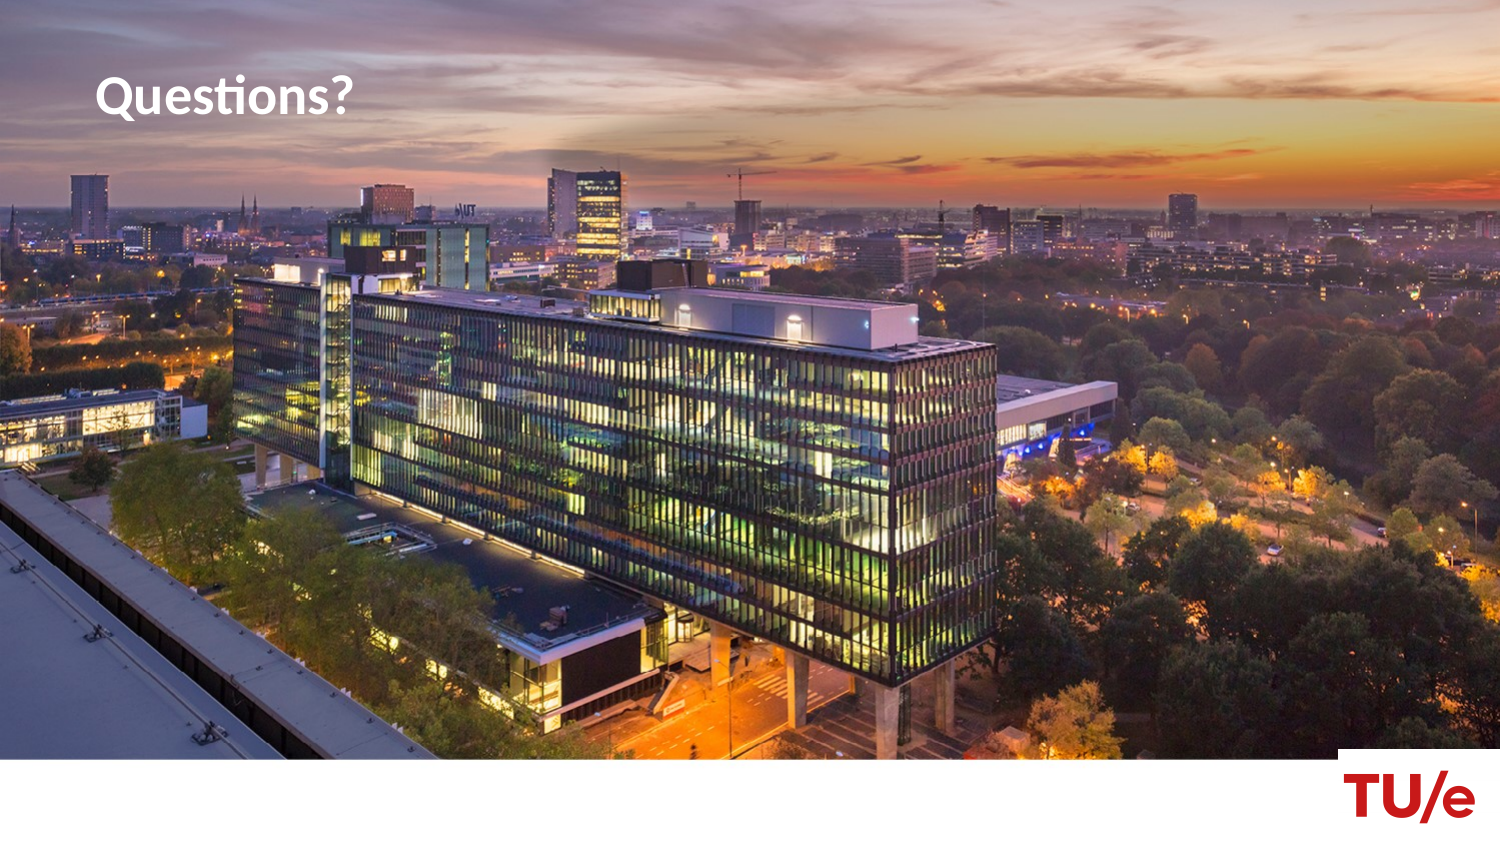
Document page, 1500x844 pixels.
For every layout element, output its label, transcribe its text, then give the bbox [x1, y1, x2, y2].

picture [0, 0, 1500, 844]
title Questions? [95, 69, 1336, 190]
